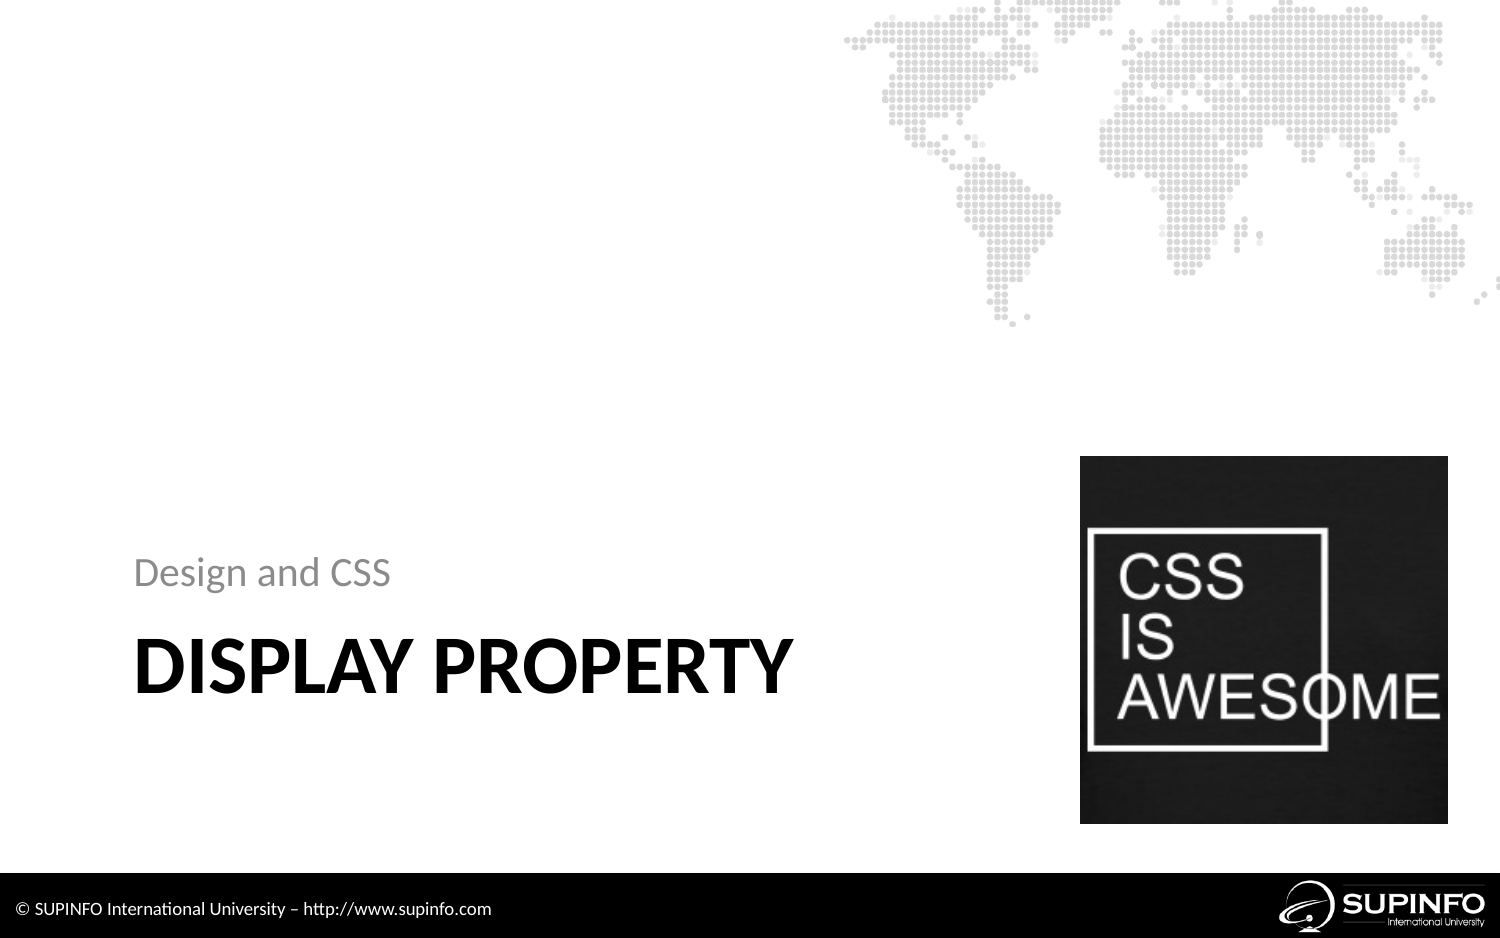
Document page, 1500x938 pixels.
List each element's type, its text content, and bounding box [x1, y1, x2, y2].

list Design and CSS [118, 397, 1394, 603]
picture [1080, 456, 1449, 825]
picture [844, 0, 1500, 327]
picture [1269, 870, 1494, 938]
title DisplaY property [118, 603, 1075, 789]
